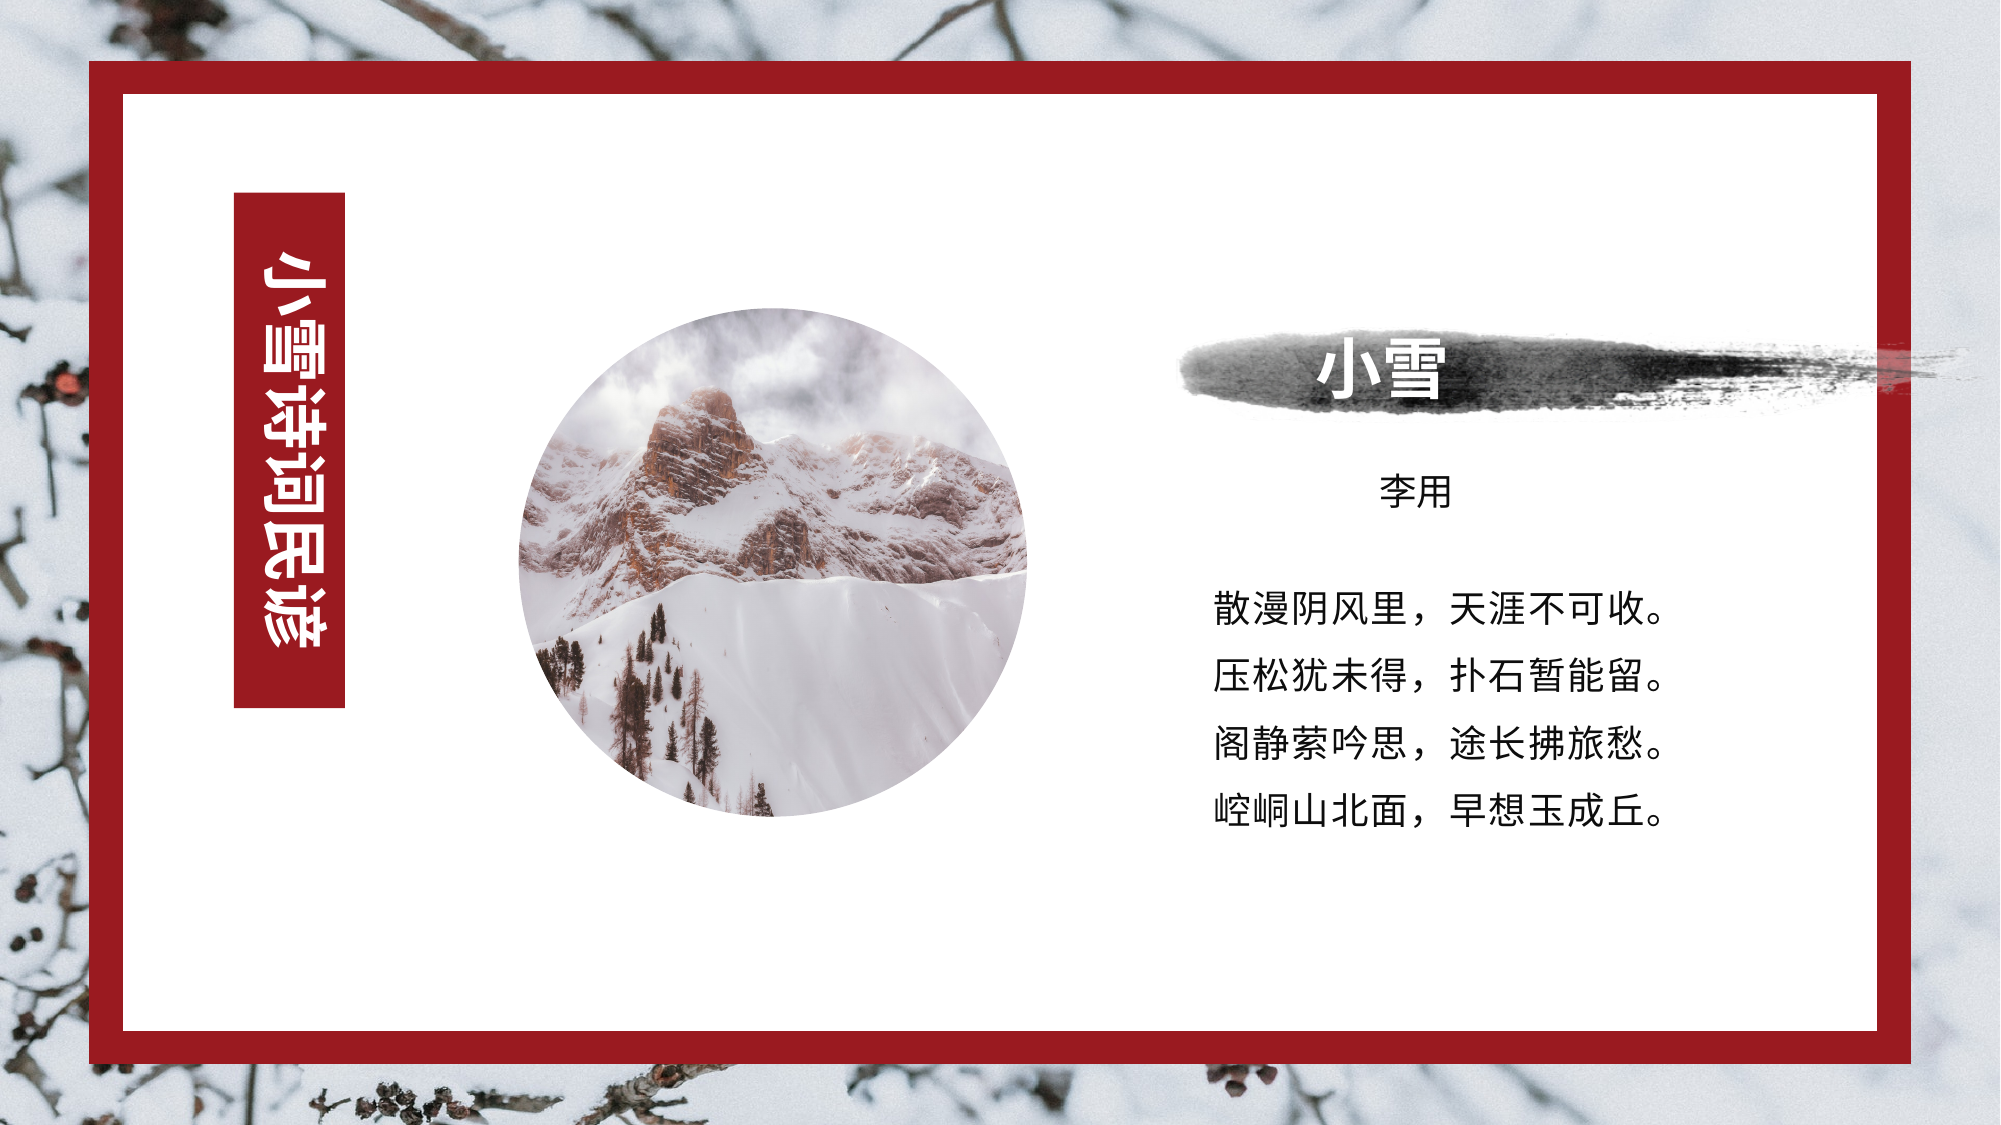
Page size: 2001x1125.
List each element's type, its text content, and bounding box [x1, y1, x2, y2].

text_box [105, 77, 1895, 1048]
text_box 散漫阴风里，天涯不可收。 压松犹未得，扑石暂能留。 阁静萦吟思，途长拂旅愁。 崆峒山北面，早想玉成丘。 [1198, 554, 1661, 840]
text_box [517, 307, 1029, 818]
picture [0, 0, 2001, 1125]
text_box 李用 [1364, 460, 1498, 521]
text_box 小雪 [1300, 319, 1531, 414]
text_box 小雪诗词民谚 [233, 192, 345, 709]
